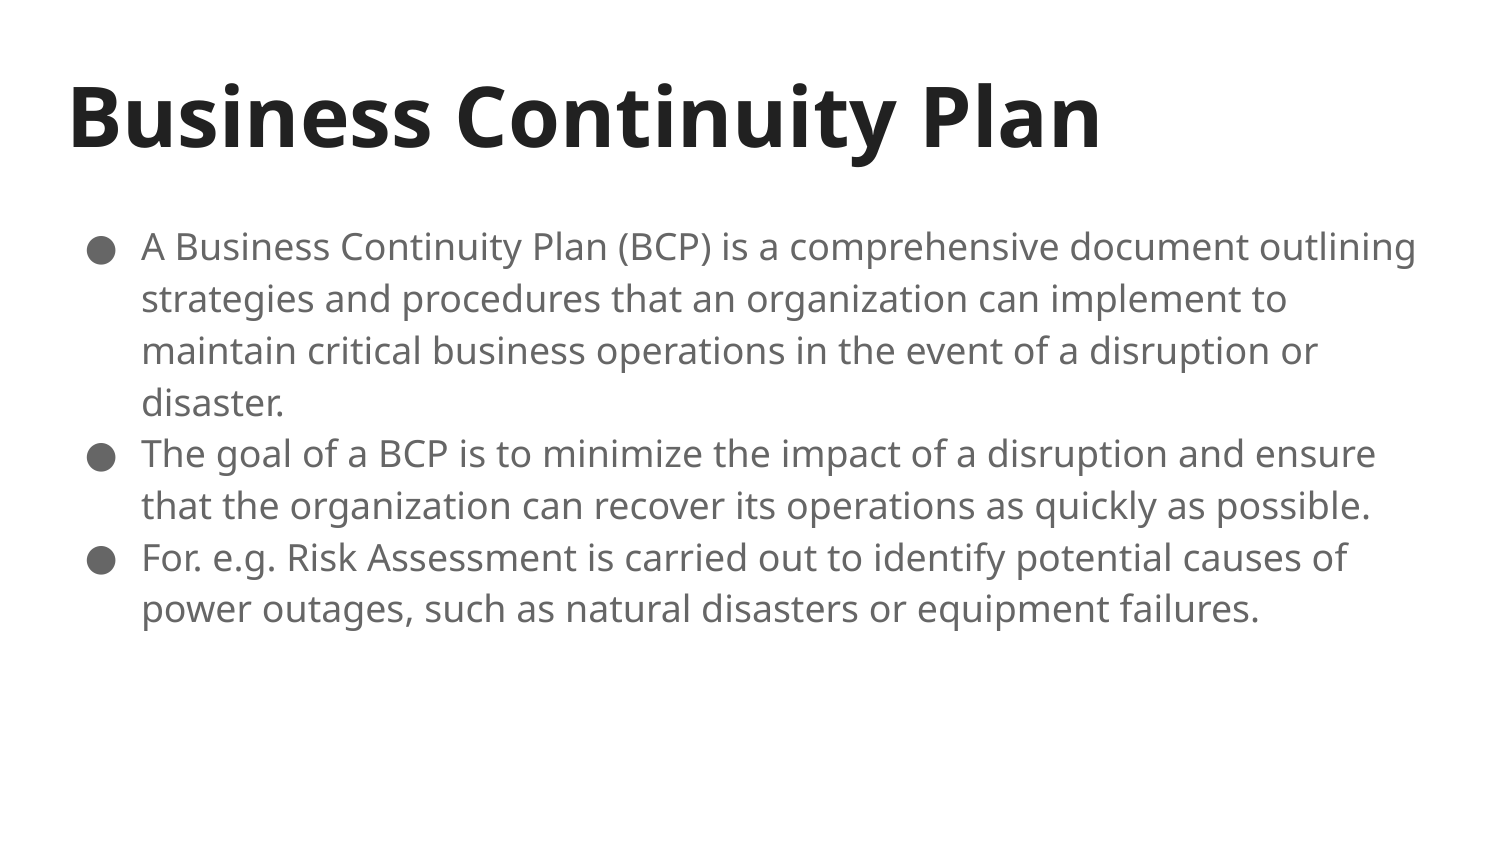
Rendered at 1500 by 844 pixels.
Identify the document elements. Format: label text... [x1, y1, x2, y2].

title Business Continuity Plan [51, 48, 1449, 180]
list A Business Continuity Plan (BCP) is a comprehensive document outlining strategies and procedures that an organization can implement to maintain critical business operations in the event of a disruption or disaster. The goal of a BCP is to minimize the impact of a disruption and ensure that the organization can recover its operations as quickly as possible. For. e.g. Risk Assessment is carried out to identify potential causes of power outages, such as natural disasters or equipment failures. [51, 201, 1449, 750]
